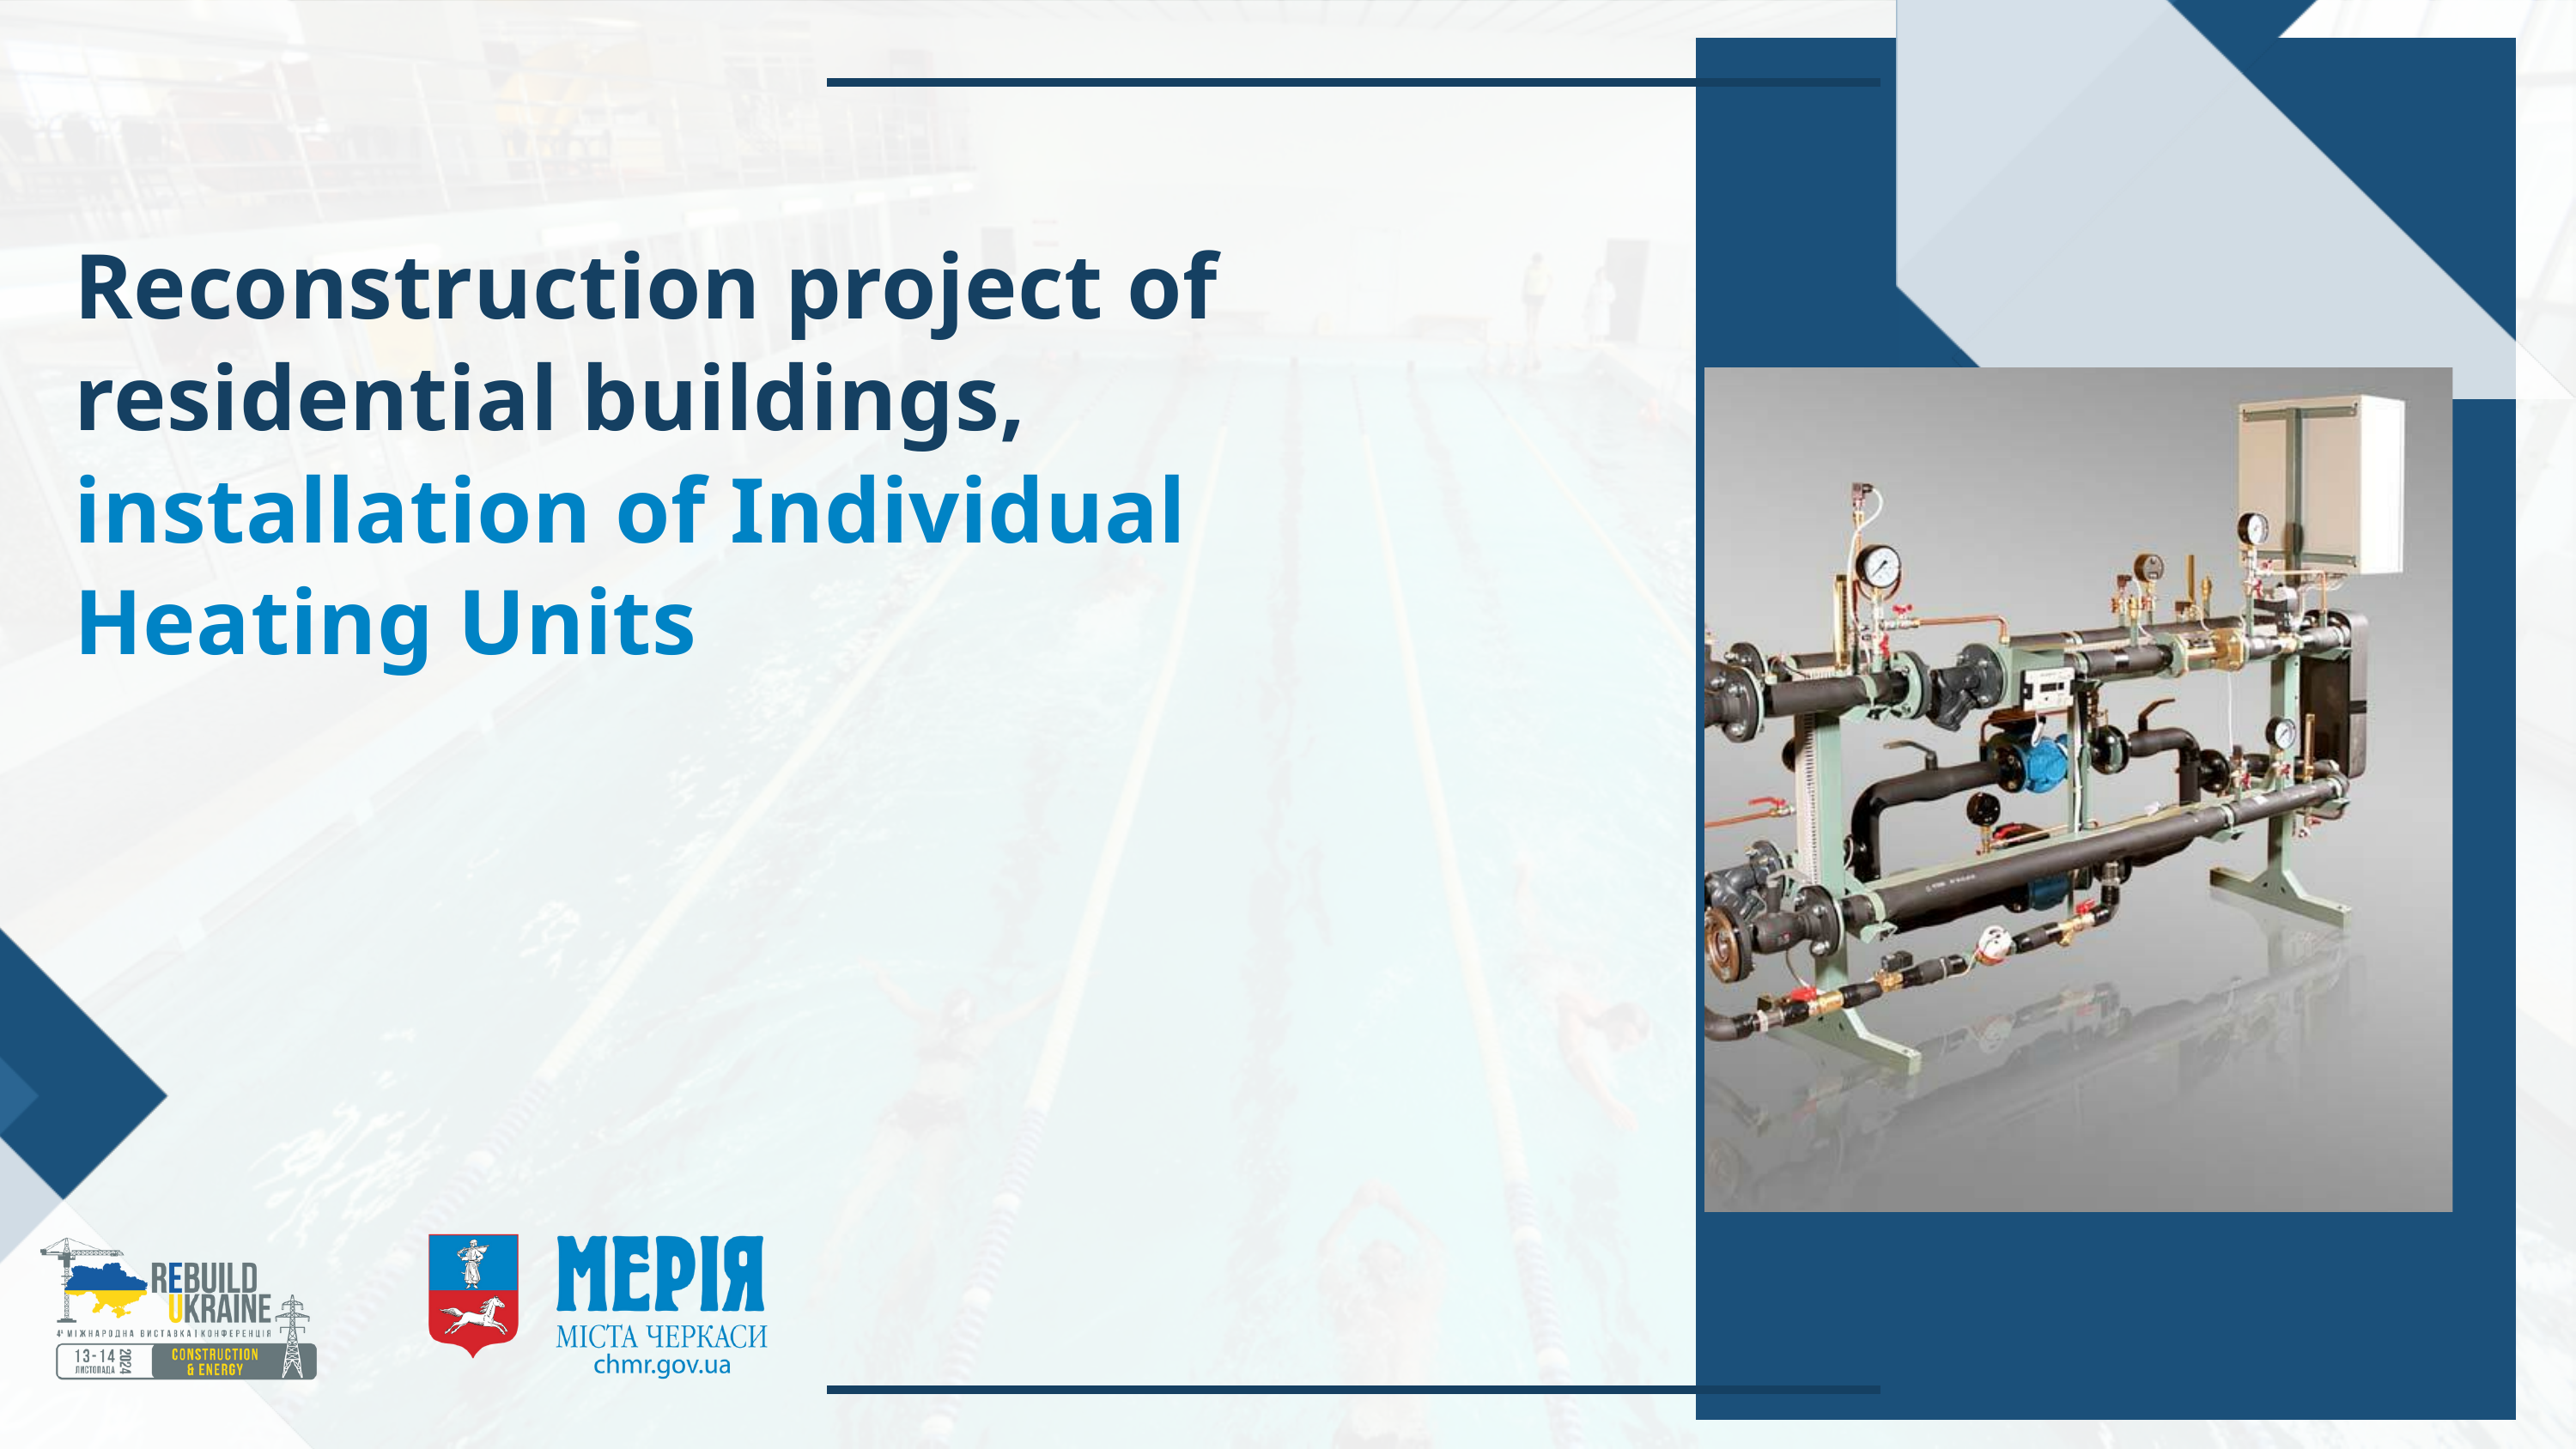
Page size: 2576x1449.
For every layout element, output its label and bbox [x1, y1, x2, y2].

text_box [0, 0, 2576, 1449]
text_box [826, 1385, 1880, 1395]
text_box [406, 1210, 788, 1411]
text_box [826, 77, 1881, 88]
text_box [1695, 37, 2517, 1421]
